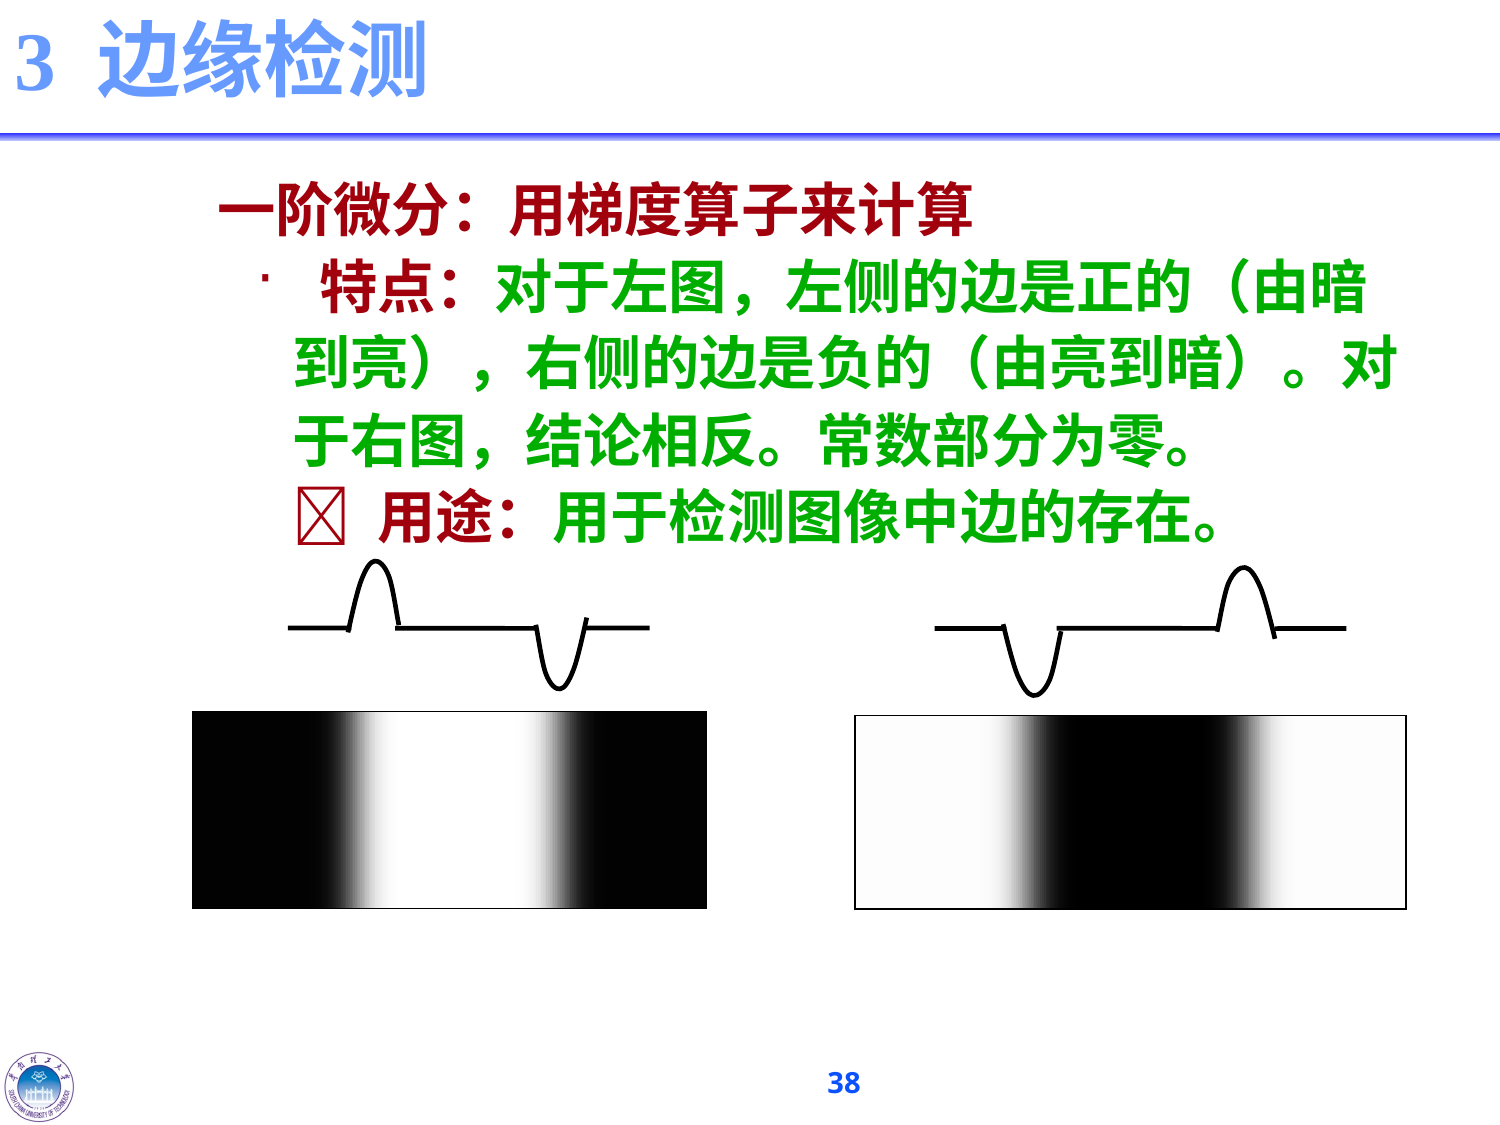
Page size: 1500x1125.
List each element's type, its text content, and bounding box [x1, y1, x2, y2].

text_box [127, 158, 1439, 909]
title 3 边缘检测 [0, 9, 1500, 117]
picture [3, 1051, 75, 1123]
